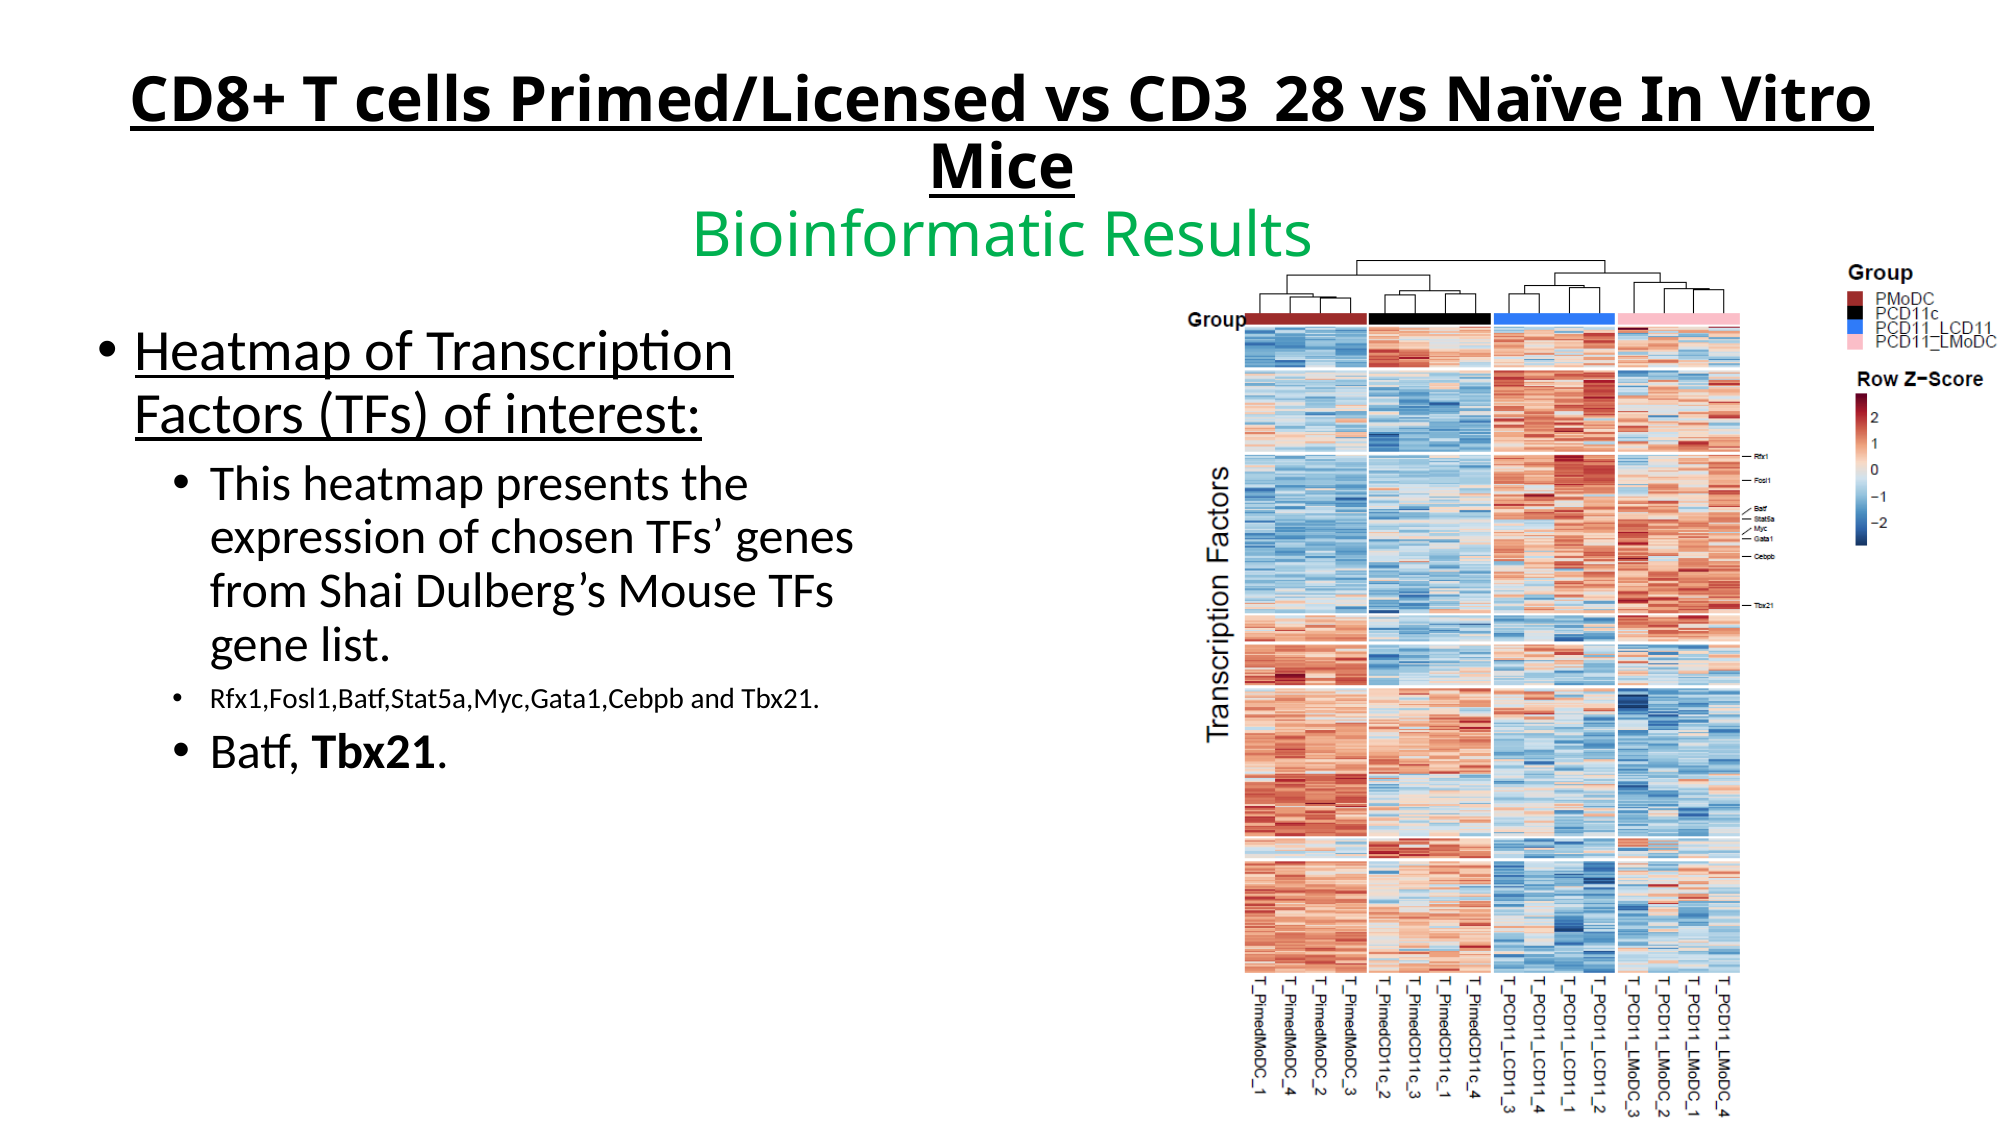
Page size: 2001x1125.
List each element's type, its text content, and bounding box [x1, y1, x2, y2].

picture [1178, 259, 2000, 1125]
text_box Heatmap of Transcription Factors (TFs) of interest: This heatmap presents the expression of chosen TFs’ genes from Shai Dulberg’s Mouse TFs gene list. Rfx1,Fosl1,Batf,Stat5a,Myc,Gata1,Cebpb and Tbx21. Batf, Tbx21. [82, 313, 920, 871]
title CD8+ T cells Primed/Licensed vs CD3_28 vs Naïve In Vitro Mice Bioinformatic Results [82, 59, 1922, 278]
